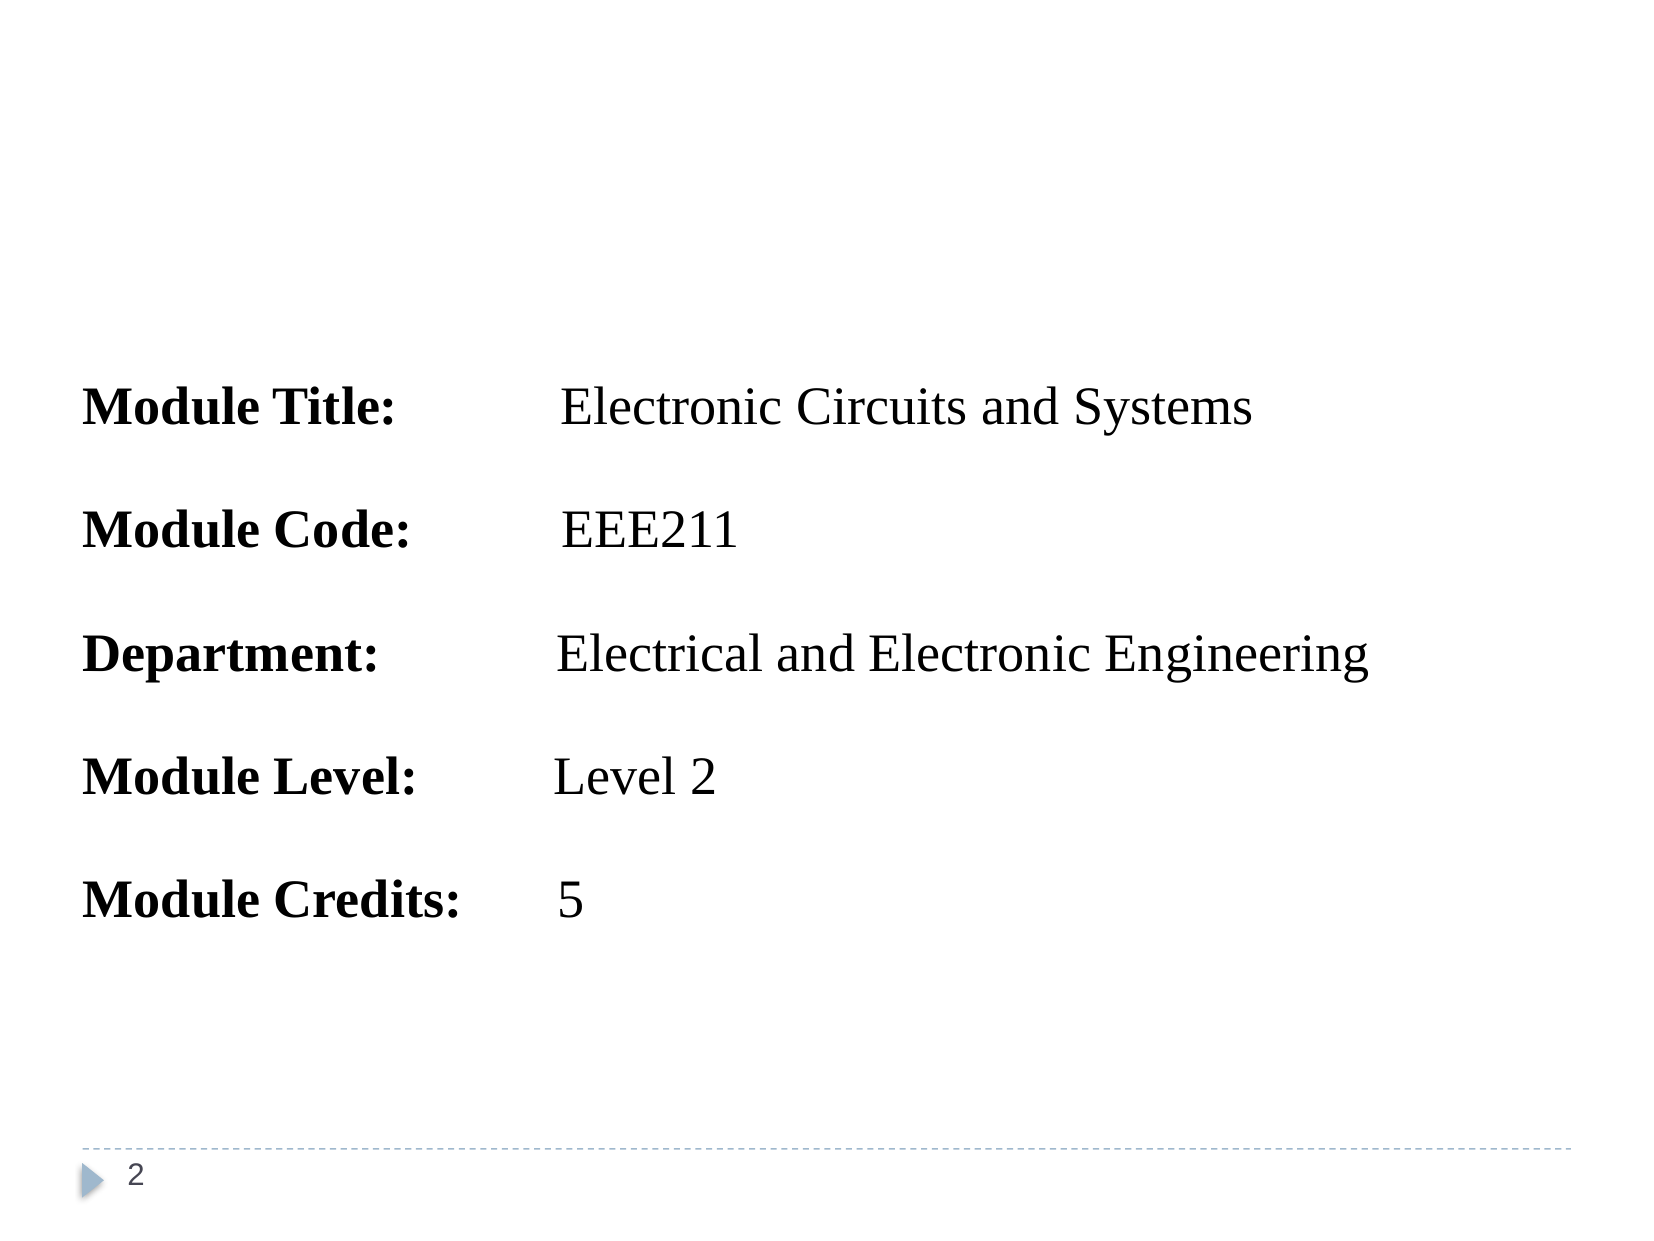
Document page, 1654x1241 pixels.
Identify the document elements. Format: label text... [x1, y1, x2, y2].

slide_number 2 [110, 1149, 470, 1216]
text_box Module Title: Electronic Circuits and Systems Module Code: EEE211 Department: Electrical and Electronic Engineering Module Level: Level 2 Module Credits: 5 [82, 171, 1571, 1131]
